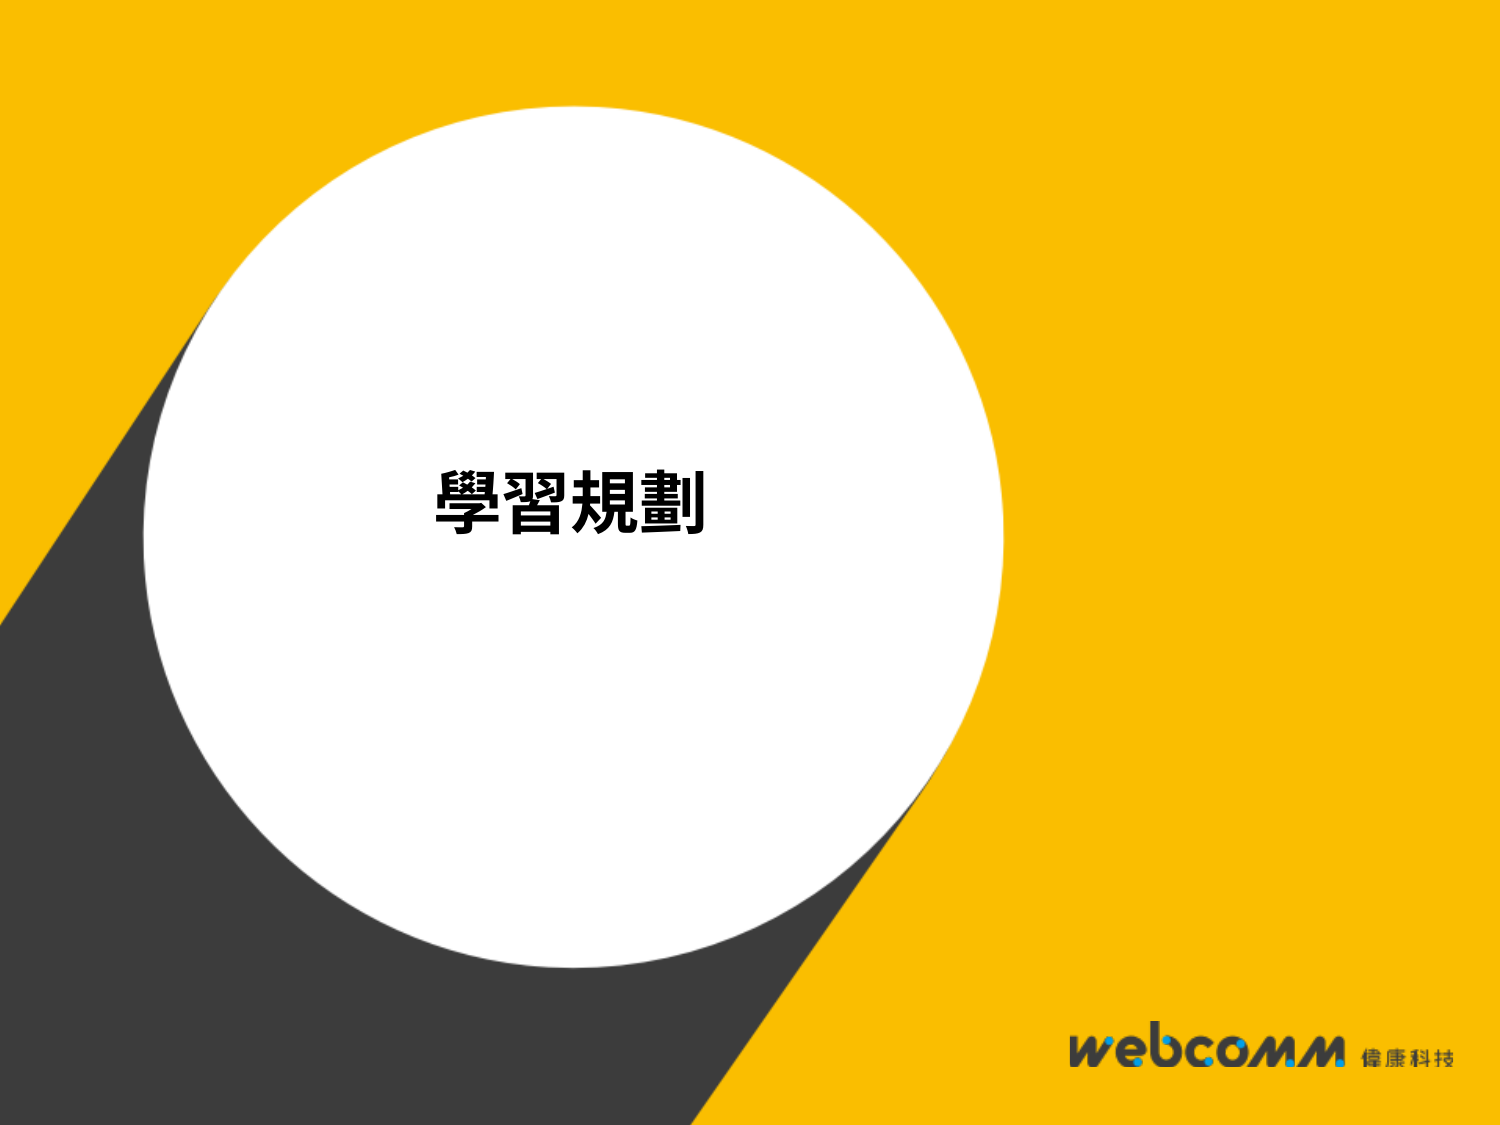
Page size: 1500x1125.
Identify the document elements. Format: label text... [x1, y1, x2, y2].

title 學習規劃 [418, 461, 1007, 604]
